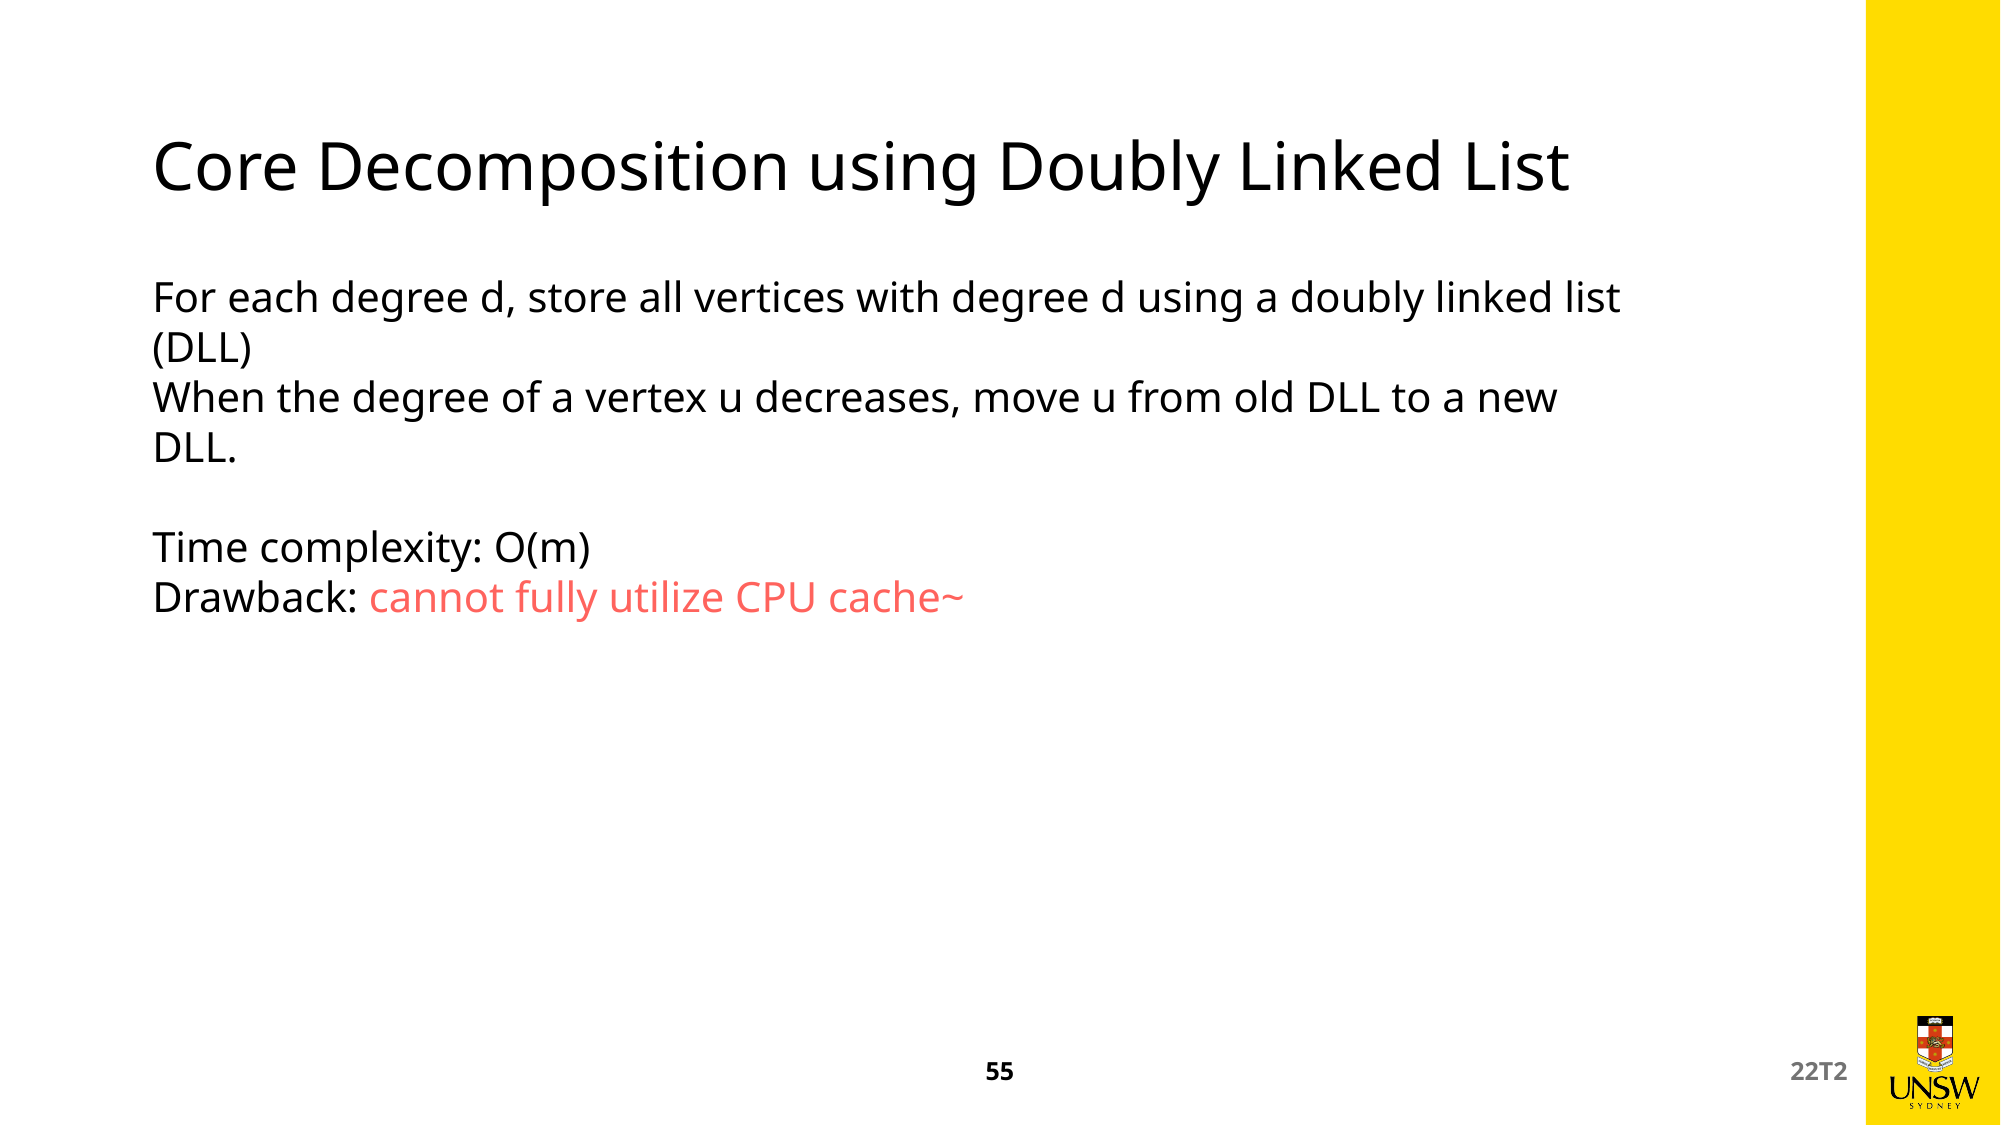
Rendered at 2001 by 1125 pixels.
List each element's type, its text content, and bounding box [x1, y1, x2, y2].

text_box For each degree d, store all vertices with degree d using a doubly linked list (DLL) When the degree of a vertex u decreases, move u from old DLL to a new DLL. Time complexity: O(m) Drawback: cannot fully utilize CPU cache~ [137, 278, 1667, 779]
footer 22T2 [1225, 1042, 1863, 1103]
picture [1890, 1016, 1980, 1109]
title Core Decomposition using Doubly Linked List [137, 59, 1863, 278]
slide_number 55 [774, 1042, 1225, 1103]
